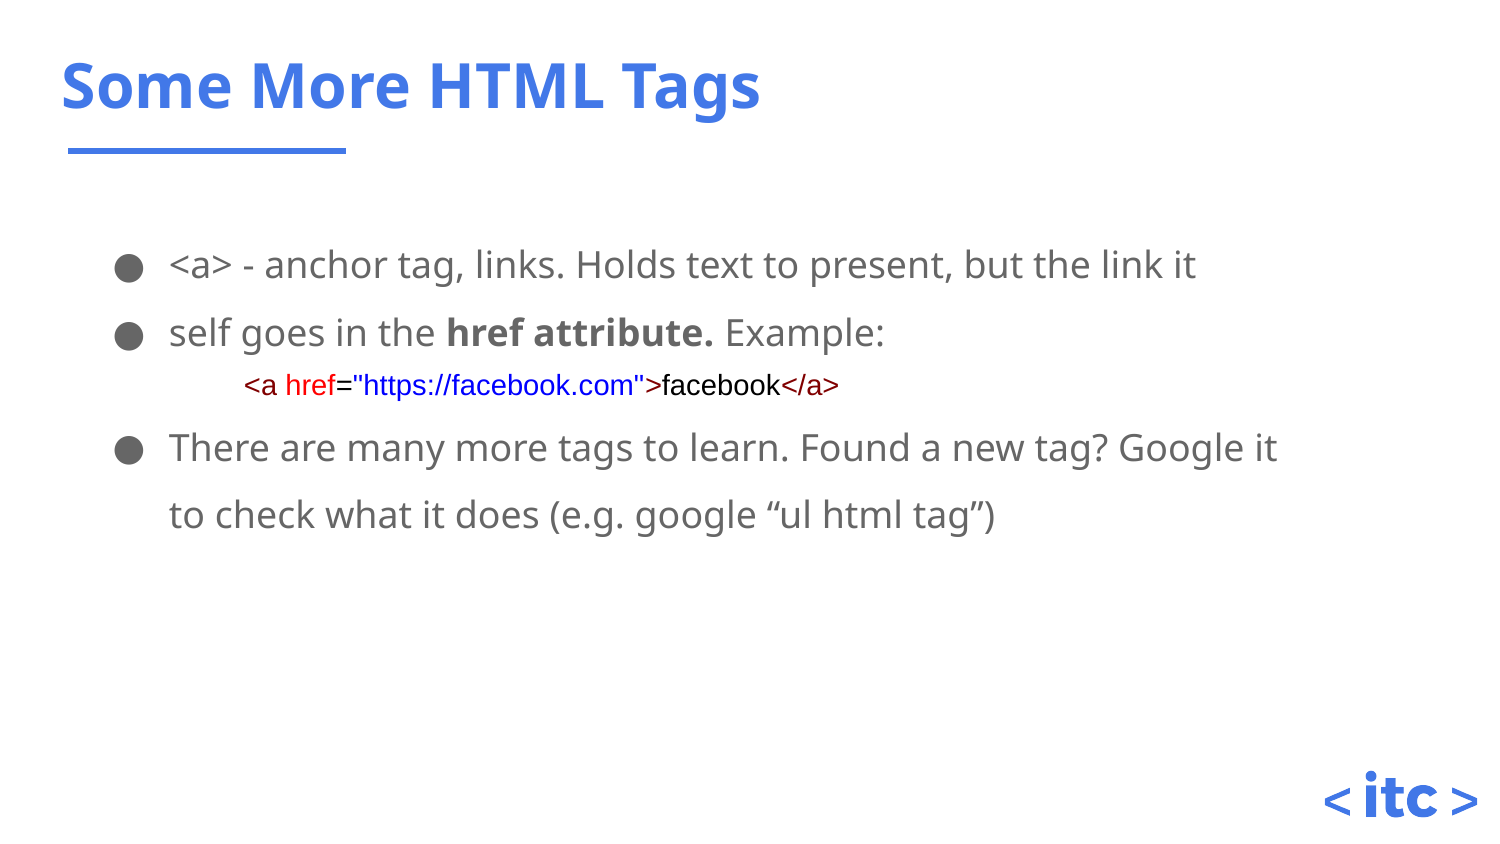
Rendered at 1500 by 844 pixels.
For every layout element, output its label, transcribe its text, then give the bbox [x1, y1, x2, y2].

picture [1316, 759, 1485, 828]
text_box Some More HTML Tags [46, 39, 1318, 136]
text_box <a> - anchor tag, links. Holds text to present, but the link it self goes in the href attribute. Example: <a href="https://facebook.com">facebook</a> There are many more tags to learn. Found a new tag? Google it to check what it does (e.g. google “ul html tag”) [78, 203, 1318, 743]
